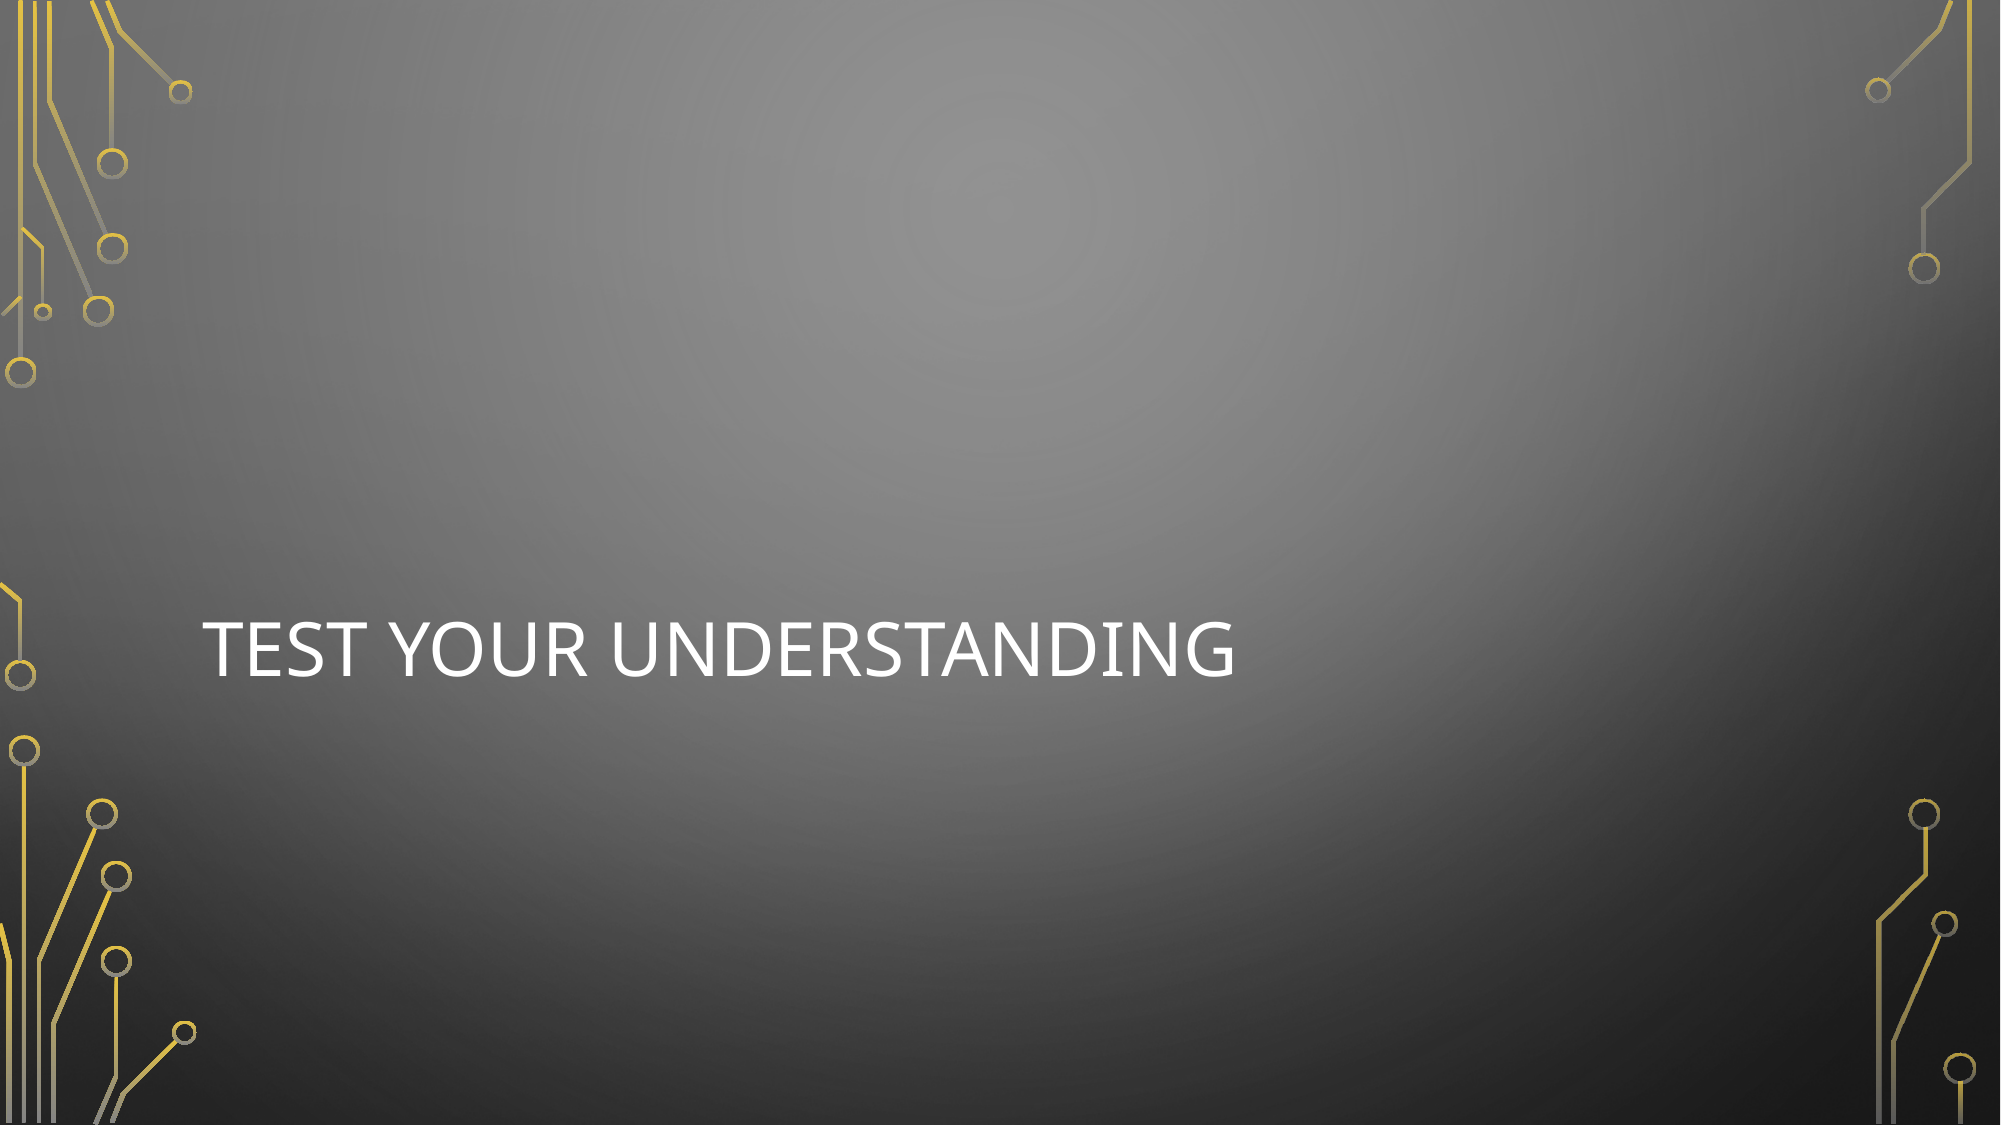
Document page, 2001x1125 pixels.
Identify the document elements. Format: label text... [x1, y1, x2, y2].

title Test Your Understanding [187, 232, 1813, 701]
